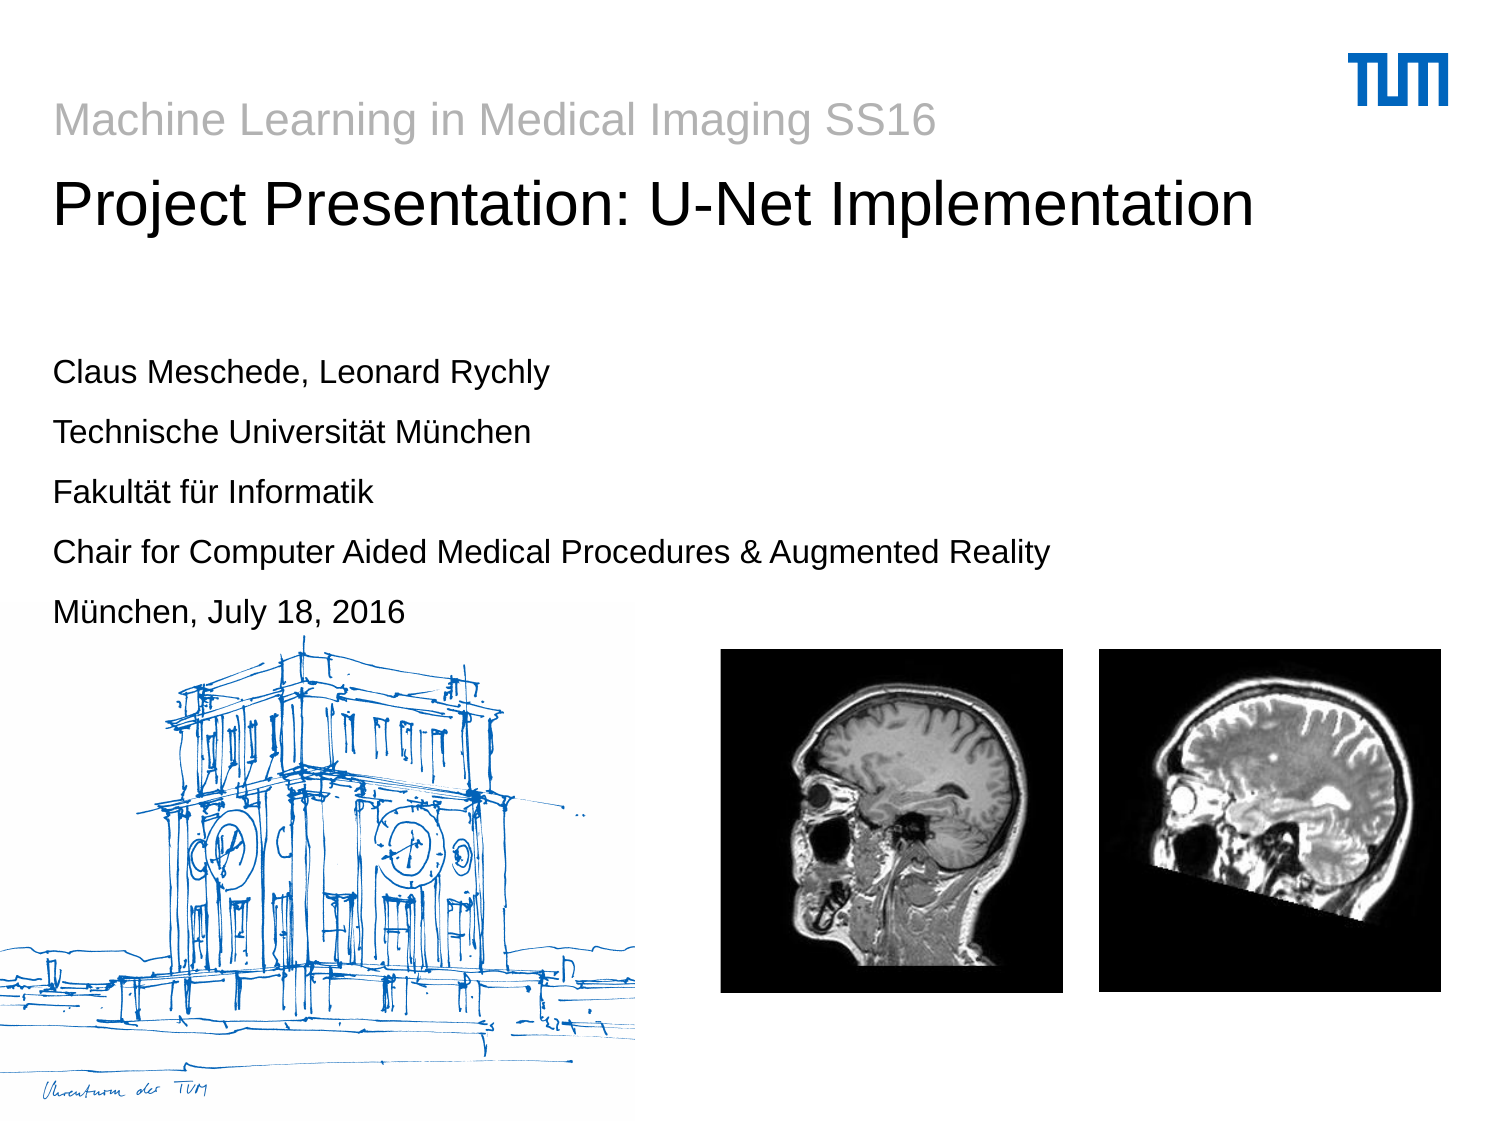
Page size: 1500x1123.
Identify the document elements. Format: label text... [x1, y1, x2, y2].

picture [1098, 649, 1442, 992]
picture [0, 602, 635, 1122]
text_box Machine Learning in Medical Imaging SS16 [53, 82, 1453, 153]
text_box Project Presentation: U-Net Implementation [52, 165, 1453, 236]
picture [720, 649, 1064, 993]
text_box Claus Meschede, Leonard Rychly Technische Universität München Fakultät für Informatik Chair for Computer Aided Medical Procedures & Augmented Reality München, July 18, 2016 [52, 330, 1453, 592]
